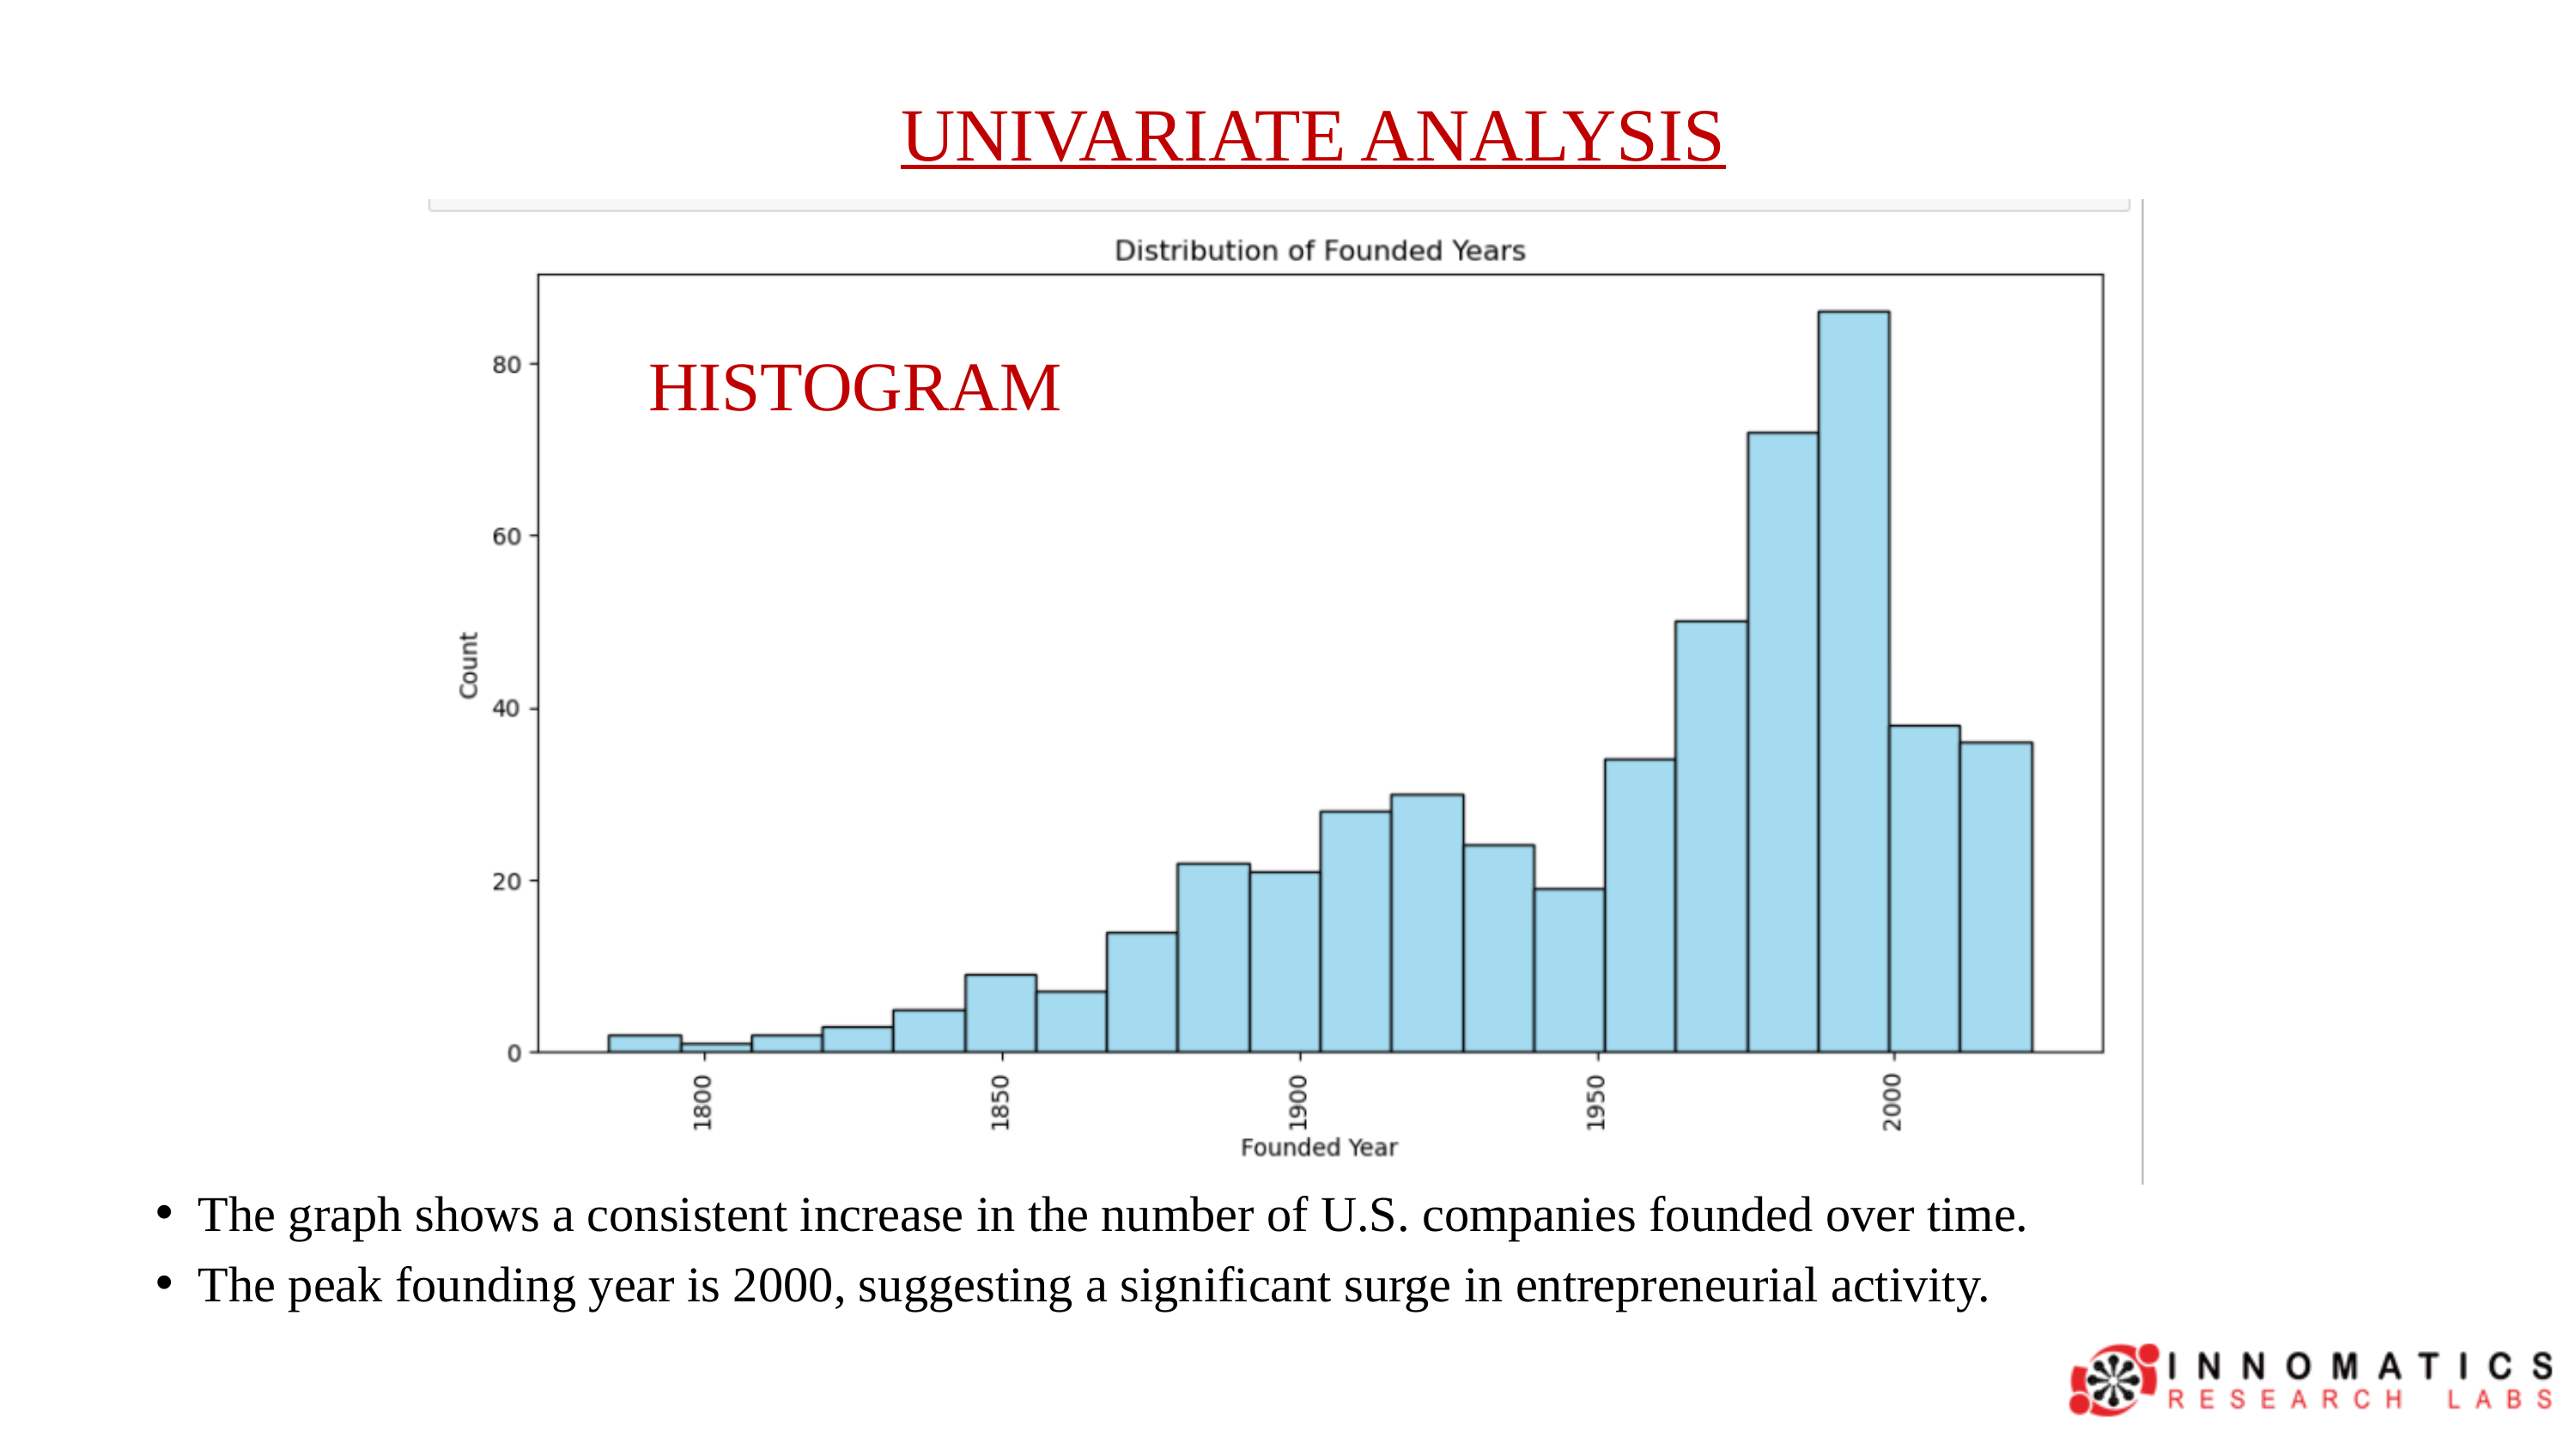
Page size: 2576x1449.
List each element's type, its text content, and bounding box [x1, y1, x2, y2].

text_box UNIVARIATE ANALYSIS [850, 70, 1777, 176]
text_box [2044, 1327, 2576, 1439]
text_box The graph shows a consistent increase in the number of U.S. companies founded over time. The peak founding year is 2000, suggesting a significant surge in entrepreneurial activity. [112, 1172, 2464, 1313]
text_box [420, 199, 2155, 1172]
text_box HISTOGRAM [626, 326, 1084, 425]
